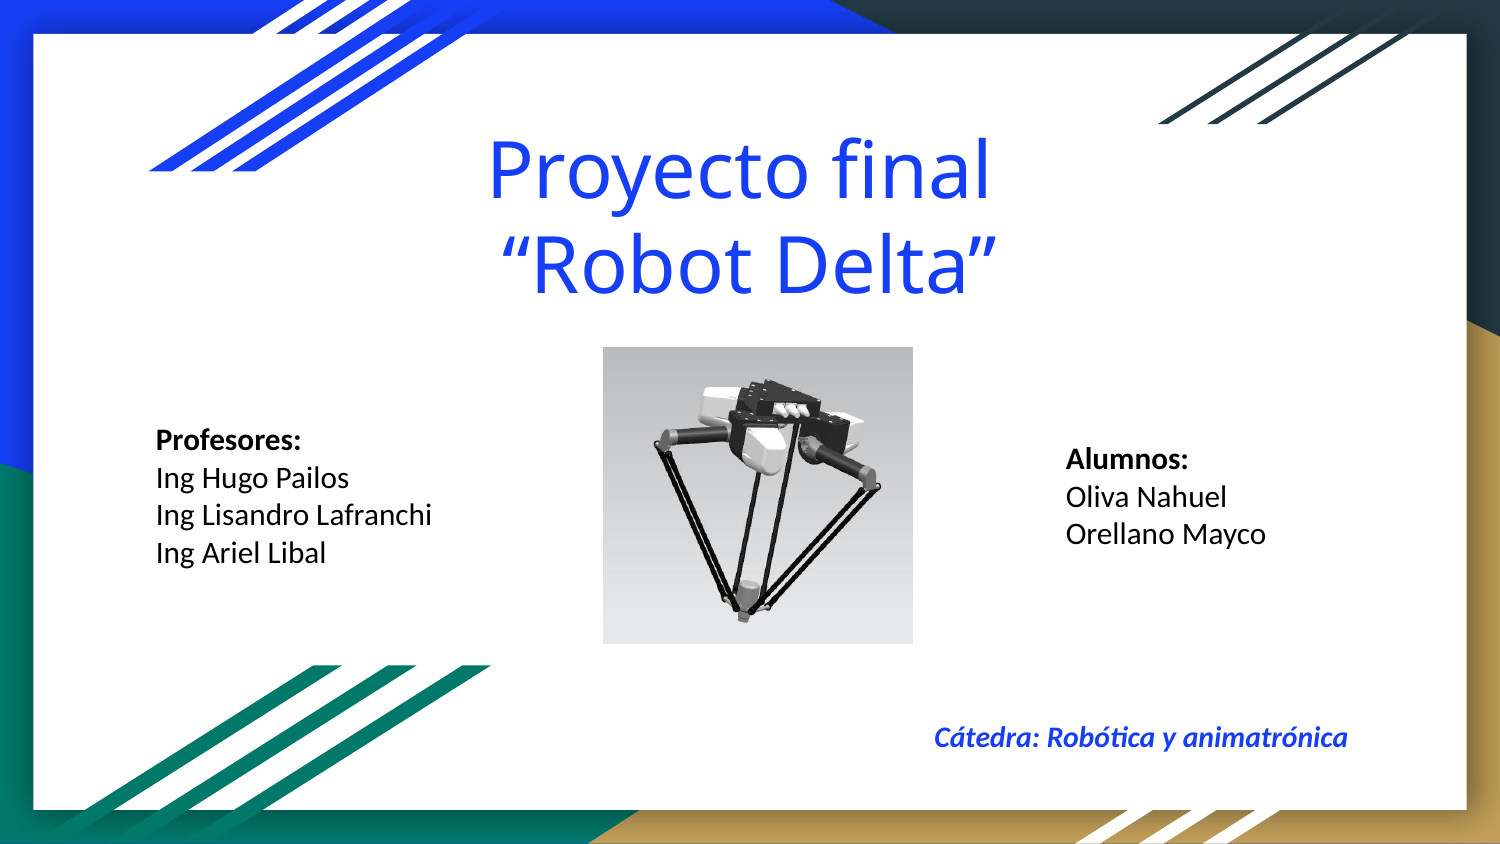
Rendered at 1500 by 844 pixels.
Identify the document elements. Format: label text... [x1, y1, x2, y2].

subtitle Cátedra: Robótica y animatrónica [845, 702, 1439, 769]
text_box Alumnos: Oliva Nahuel Orellano Mayco [1050, 423, 1427, 566]
text_box Profesores: Ing Hugo Pailos Ing Lisandro Lafranchi Ing Ariel Libal [140, 404, 536, 585]
picture [602, 347, 913, 644]
title Proyecto final “Robot Delta” [310, 95, 1190, 334]
